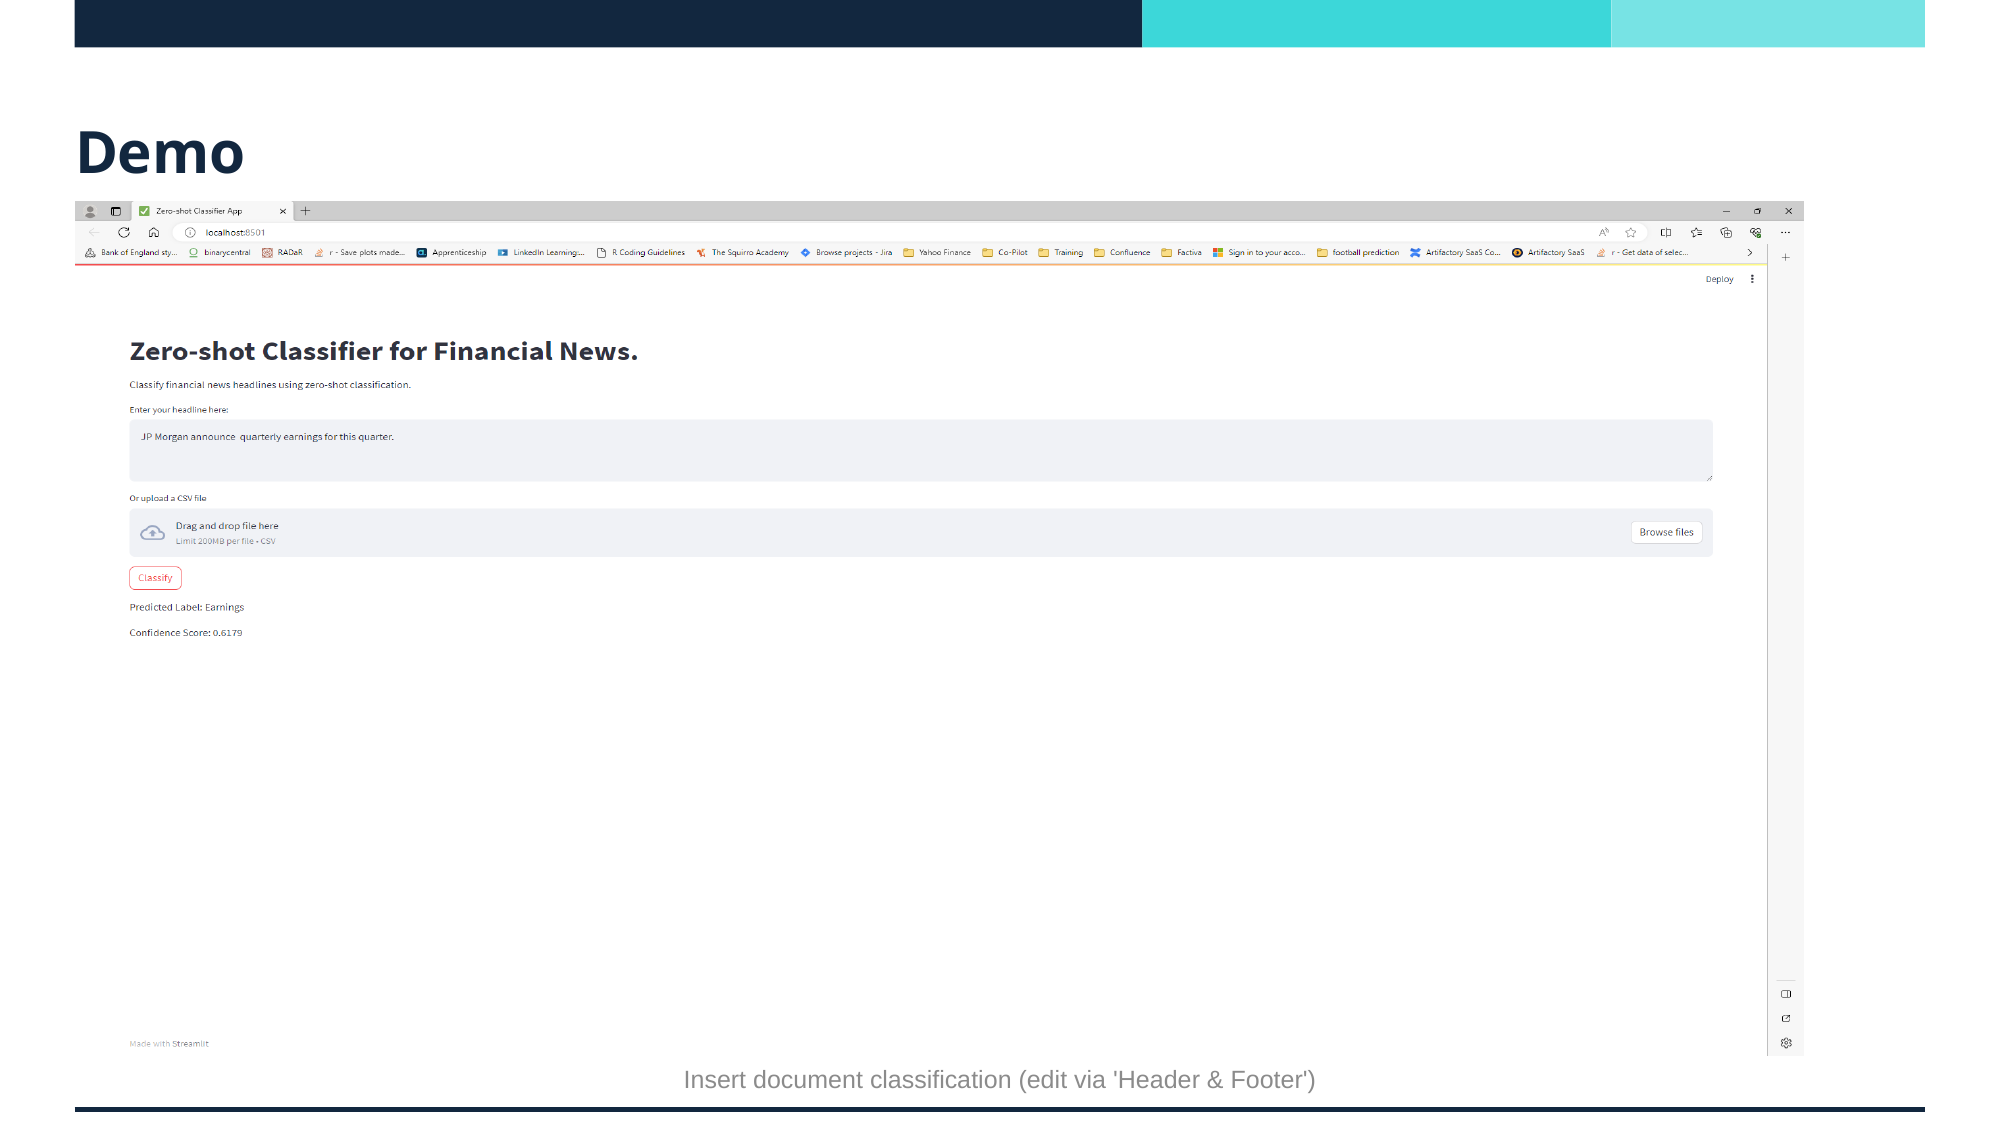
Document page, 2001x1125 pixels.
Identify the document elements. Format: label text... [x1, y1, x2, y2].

picture [74, 201, 1804, 1056]
title Demo [75, 75, 1925, 225]
footer Insert document classification (edit via 'Header & Footer') [500, 1056, 1501, 1110]
